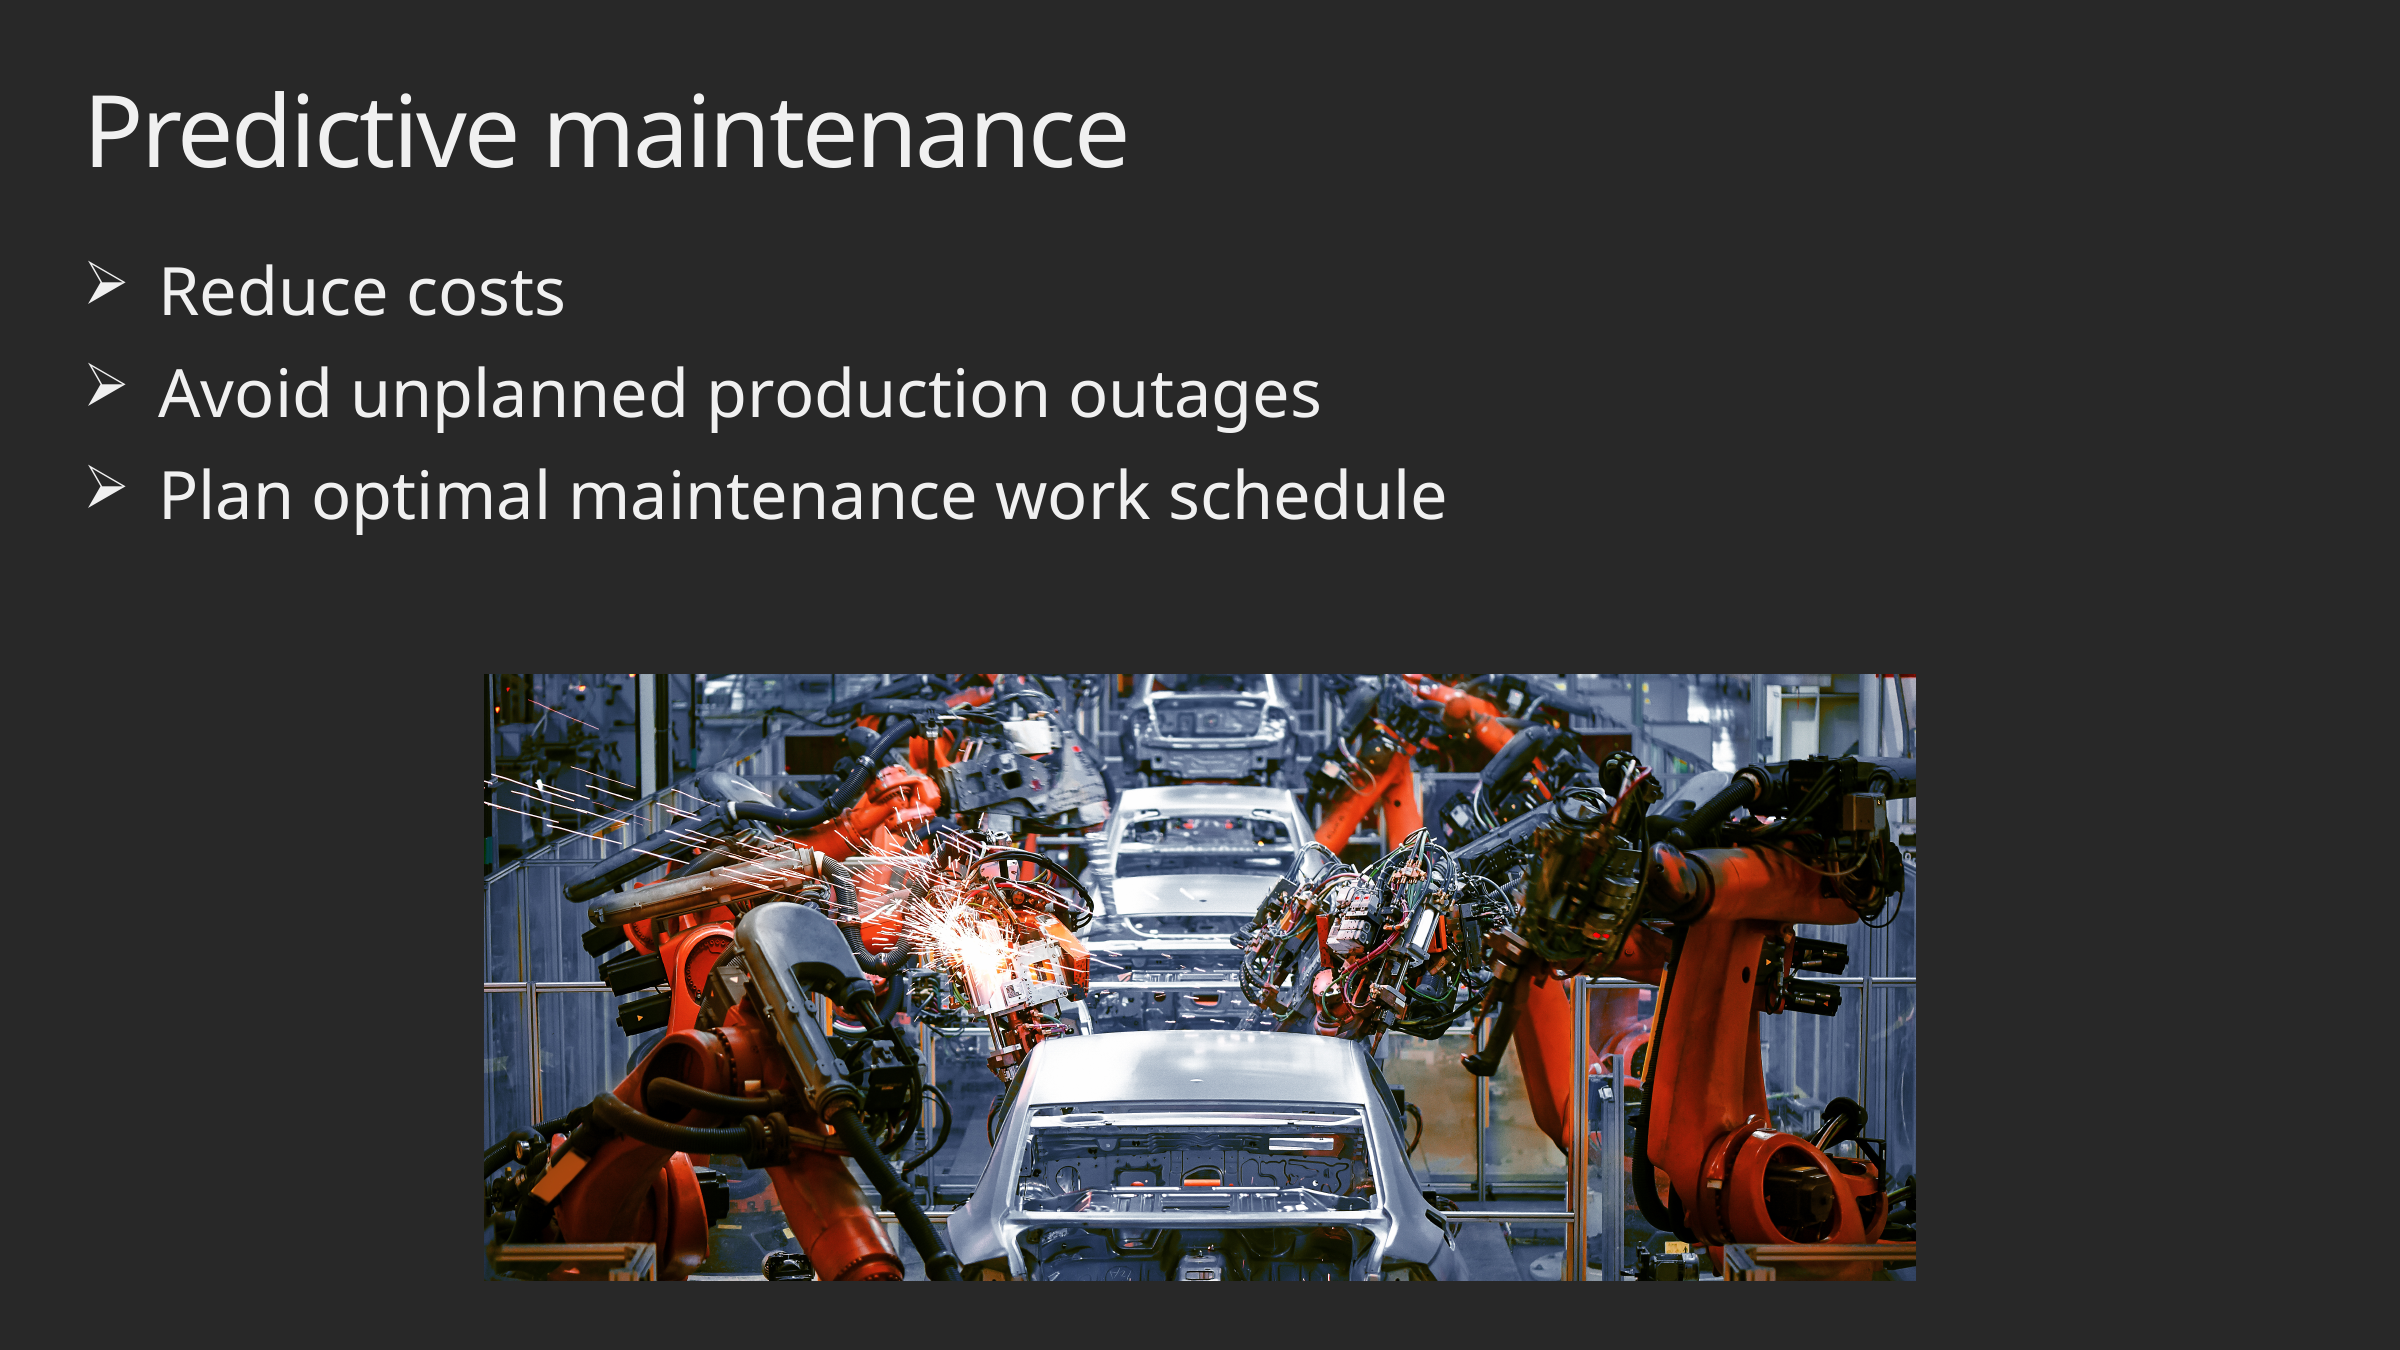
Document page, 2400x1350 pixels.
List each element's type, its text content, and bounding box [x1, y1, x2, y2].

list Reduce costs Avoid unplanned production outages Plan optimal maintenance work schedule [53, 234, 2092, 567]
picture [484, 674, 1916, 1281]
title Predictive maintenance [53, 56, 2347, 235]
